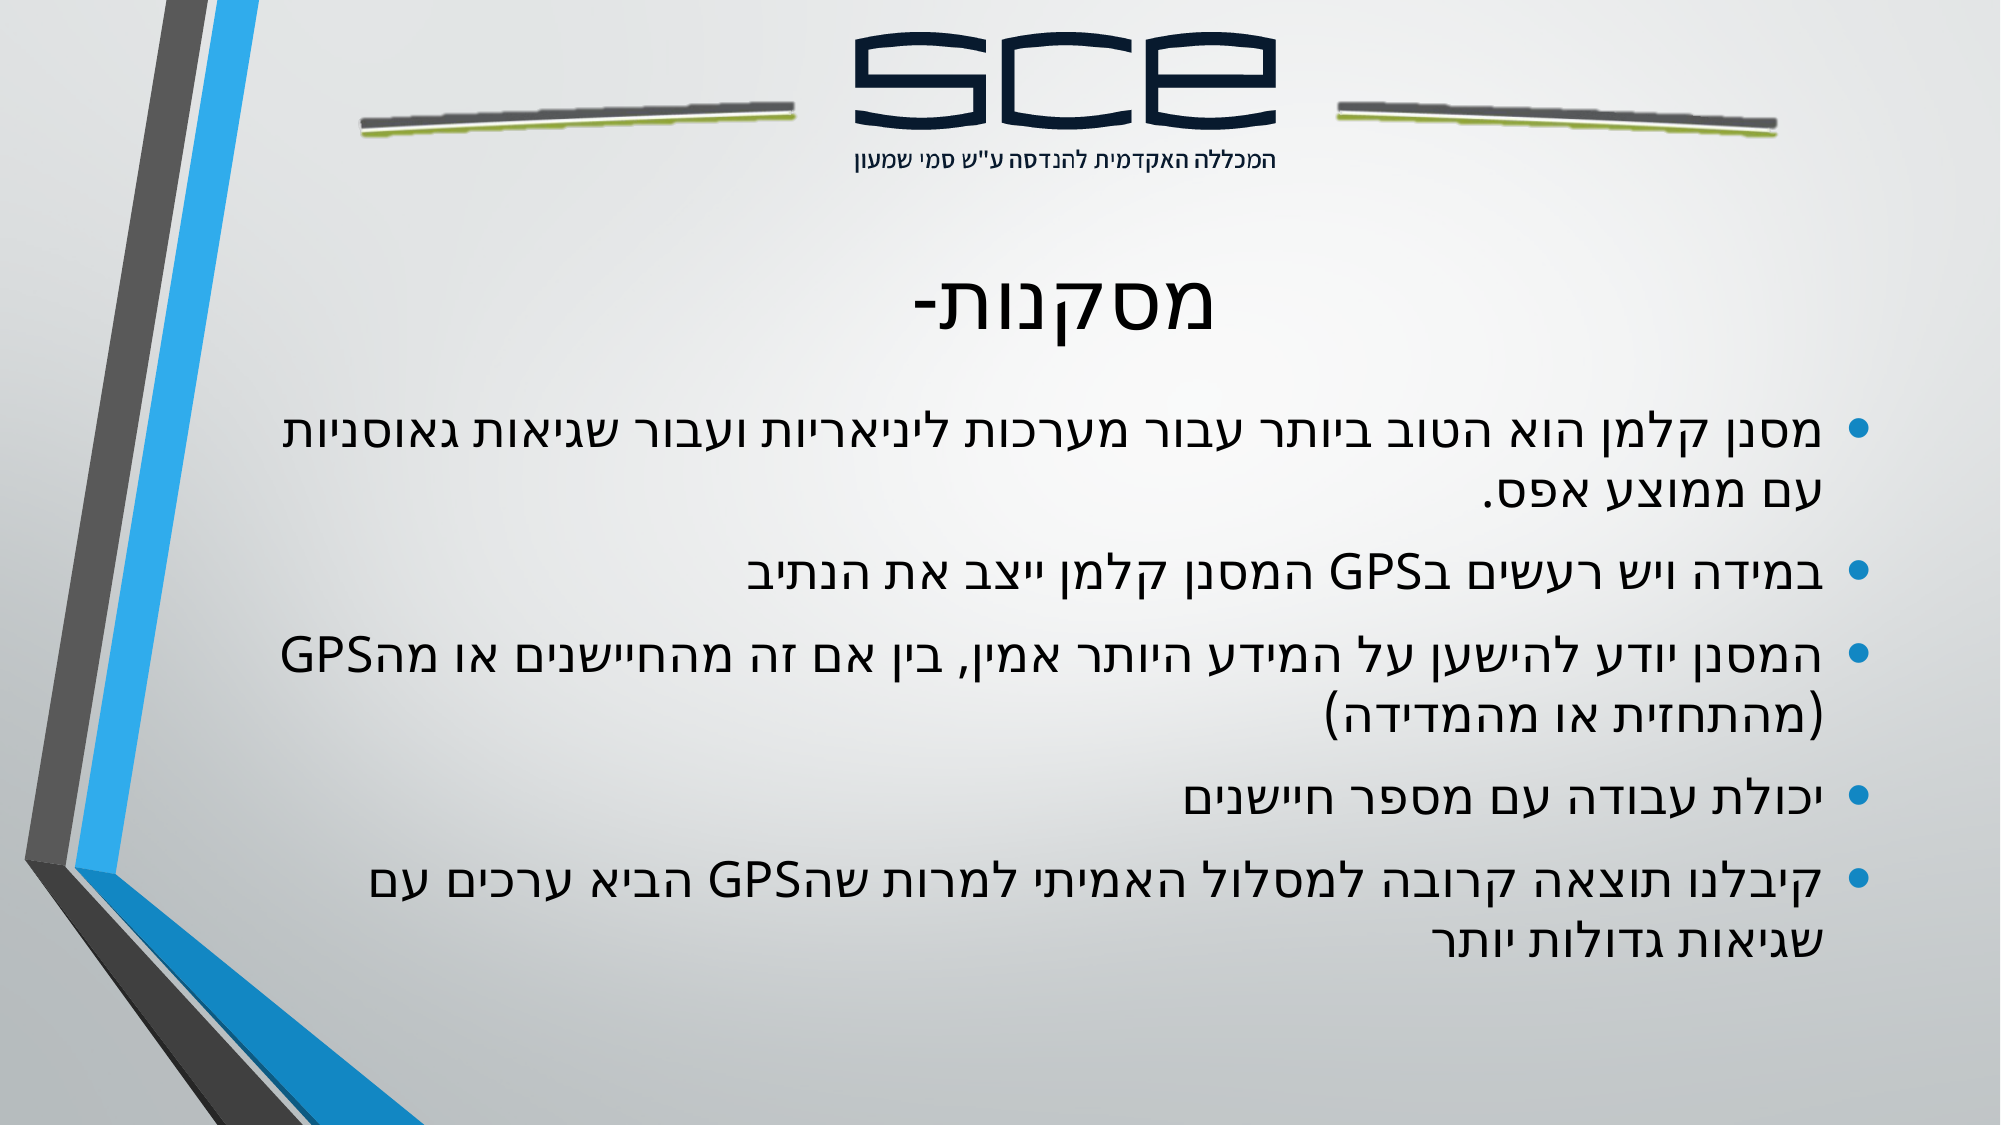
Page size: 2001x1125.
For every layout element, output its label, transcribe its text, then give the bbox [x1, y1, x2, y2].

list מסנן קלמן הוא הטוב ביותר עבור מערכות ליניאריות ועבור שגיאות גאוסניות עם ממוצע אפס. במידה ויש רעשים בGPS המסנן קלמן ייצב את הנתיב המסנן יודע להישען על המידע היותר אמין, בין אם זה מהחיישנים או מהGPS (מהתחזית או מהמדידה) יכולת עבודה עם מספר חיישנים קיבלנו תוצאה קרובה למסלול האמיתי למרות שהGPS הביא ערכים עם שגיאות גדולות יותר [243, 313, 1887, 1125]
title מסקנות- [243, 192, 1887, 313]
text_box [340, 22, 1790, 183]
